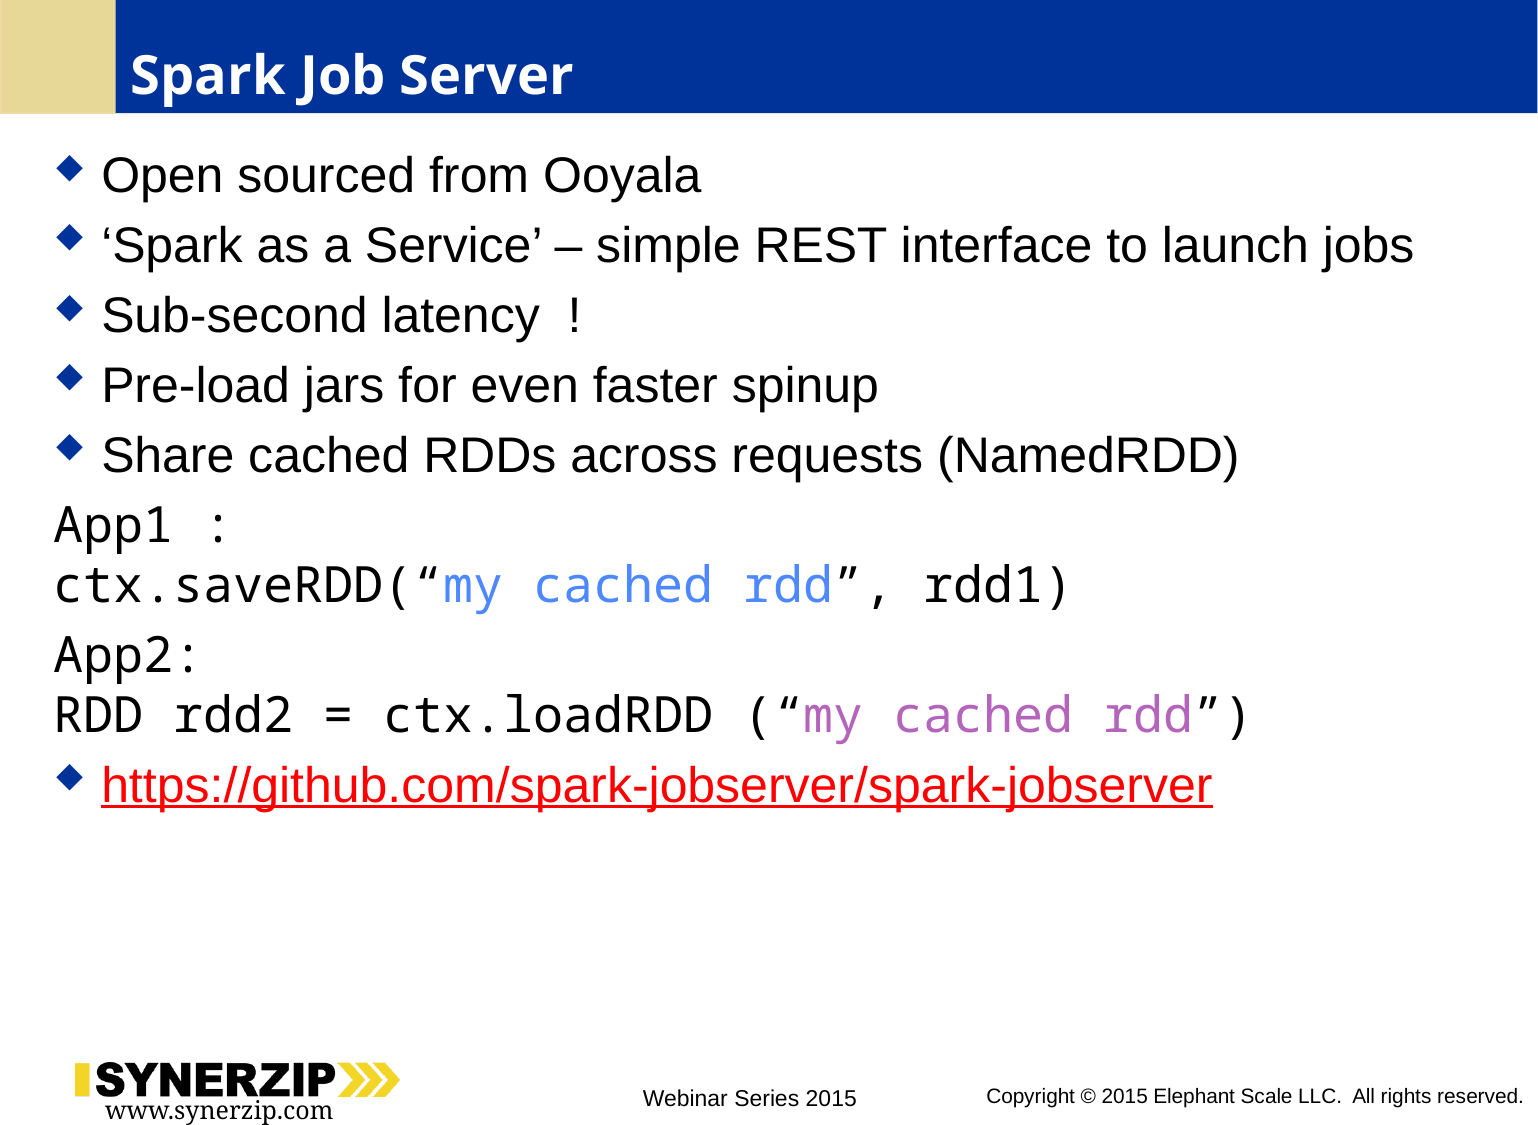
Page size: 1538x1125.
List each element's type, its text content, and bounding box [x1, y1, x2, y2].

title Spark Job Server [115, 0, 1538, 114]
picture [0, 0, 115, 114]
list Open sourced from Ooyala ‘Spark as a Service’ – simple REST interface to launch jobs Sub-second latency ! Pre-load jars for even faster spinup Share cached RDDs across requests (NamedRDD) App1 : ctx.saveRDD(“my cached rdd”, rdd1) App2: RDD rdd2 = ctx.loadRDD (“my cached rdd”) https://github.com/spark-jobserver/spark-jobserver [38, 134, 1500, 1061]
picture [75, 1062, 400, 1097]
